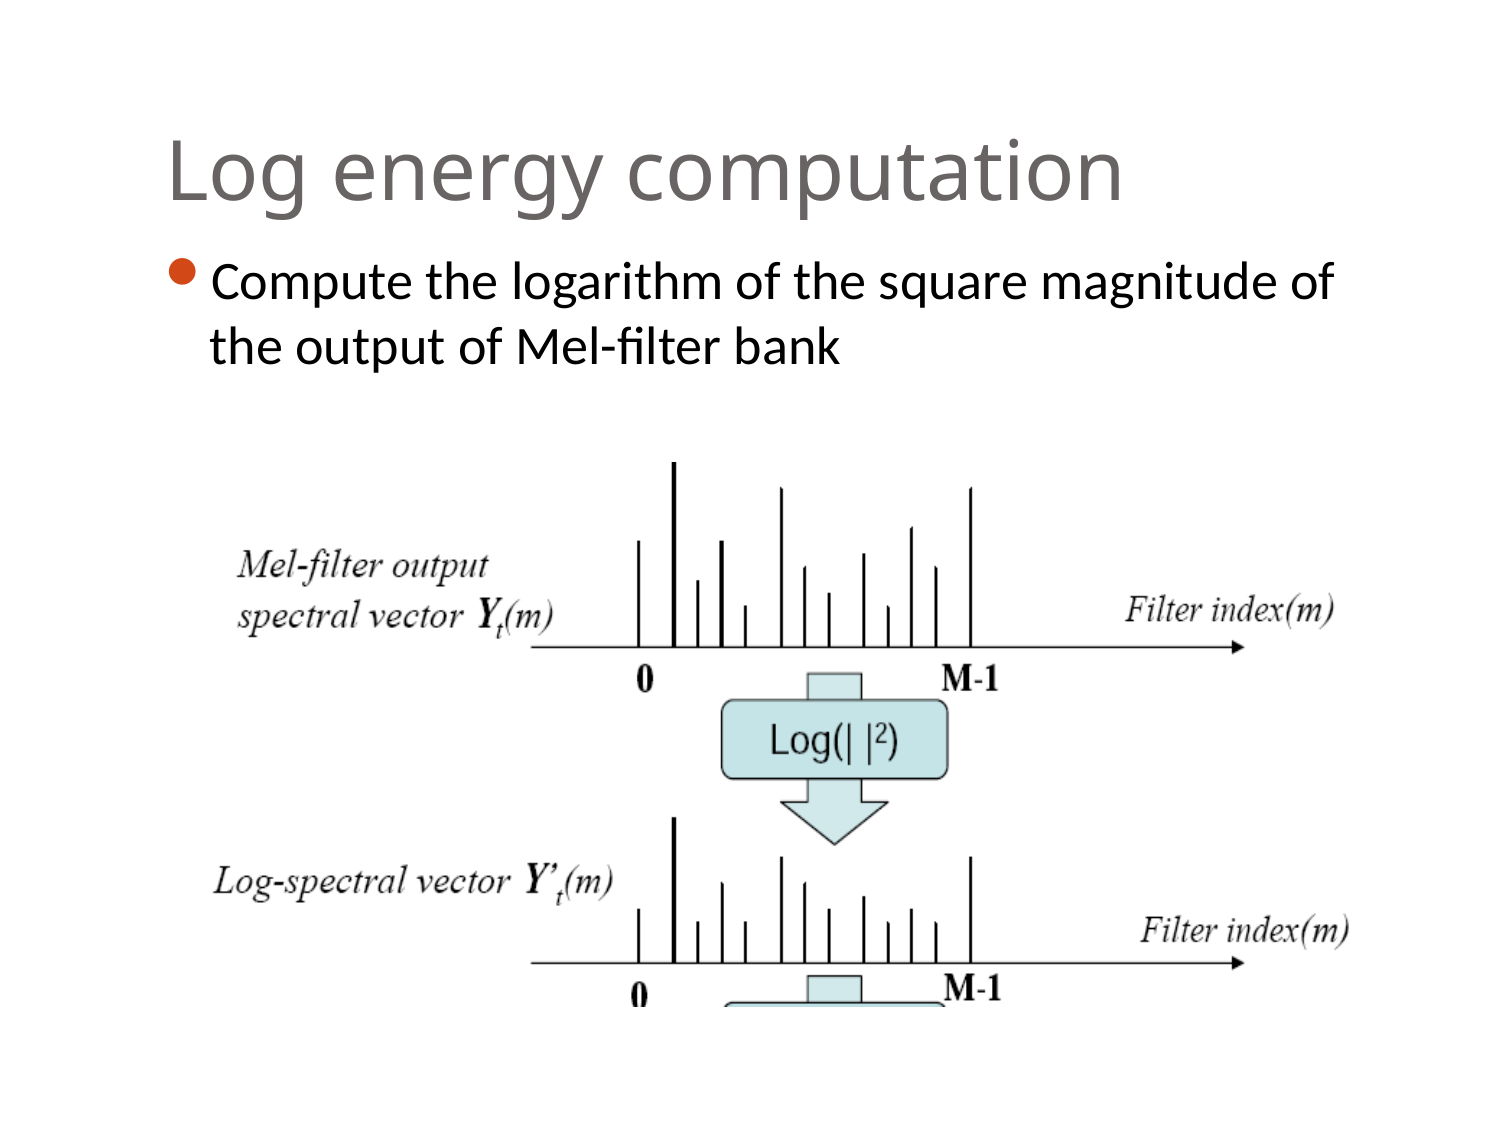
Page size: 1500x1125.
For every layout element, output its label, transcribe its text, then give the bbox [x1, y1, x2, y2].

title Log energy computation [149, 44, 1426, 233]
picture [174, 462, 1388, 1007]
list Compute the logarithm of the square magnitude of the output of Mel-filter bank [149, 237, 1426, 988]
